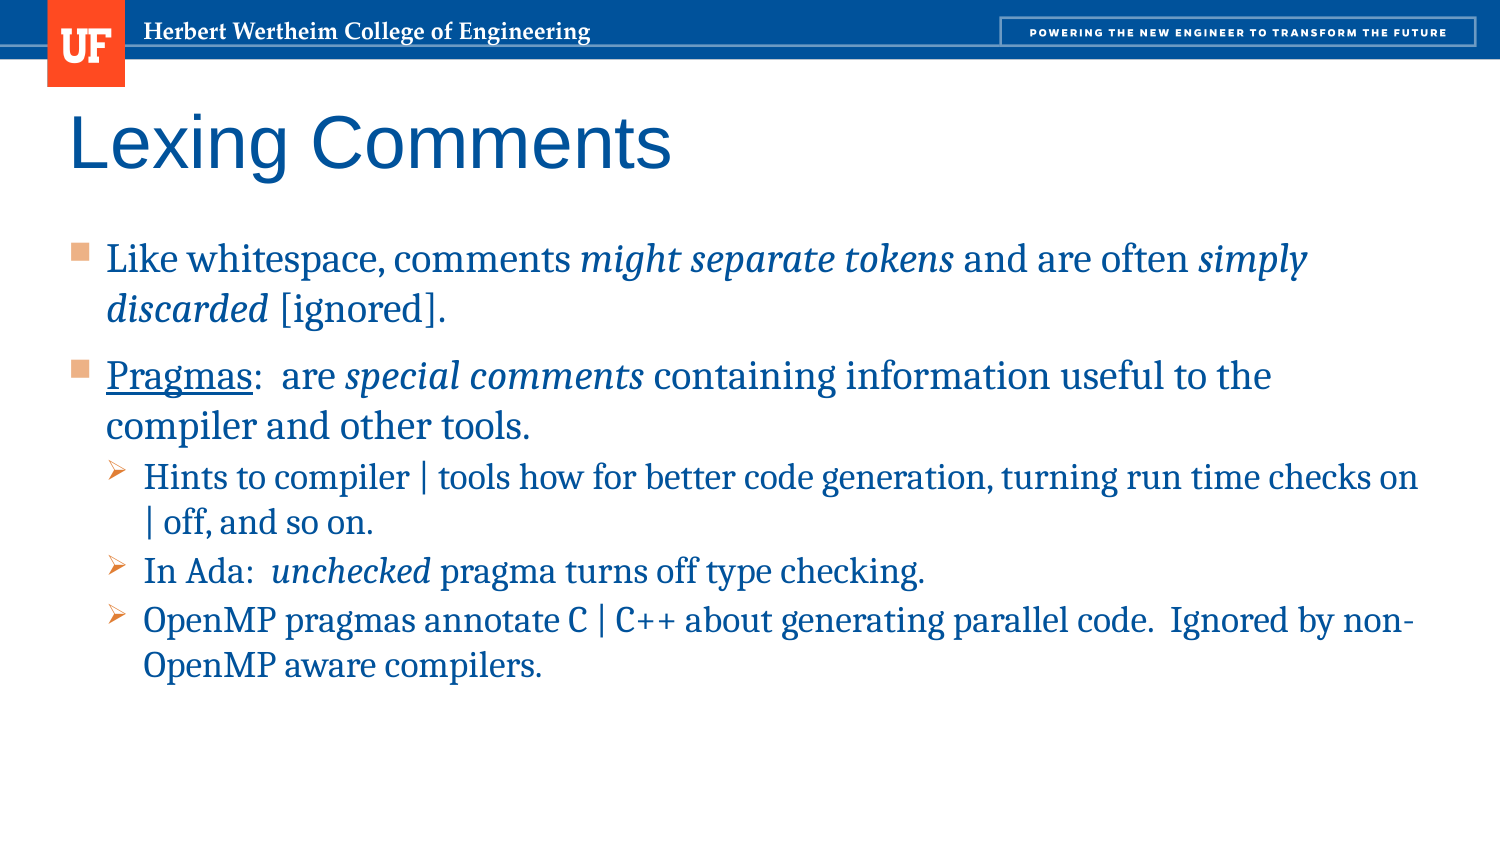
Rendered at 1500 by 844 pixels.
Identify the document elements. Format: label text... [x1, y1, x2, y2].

picture [0, 0, 1500, 87]
title Lexing Comments [53, 86, 1414, 223]
list Like whitespace, comments might separate tokens and are often simply discarded [ignored]. Pragmas: are special comments containing information useful to the compiler and other tools. Hints to compiler | tools how for better code generation, turning run time checks on | off, and so on. In Ada: unchecked pragma turns off type checking. OpenMP pragmas annotate C | C++ about generating parallel code. Ignored by non-OpenMP aware compilers. [53, 223, 1447, 803]
